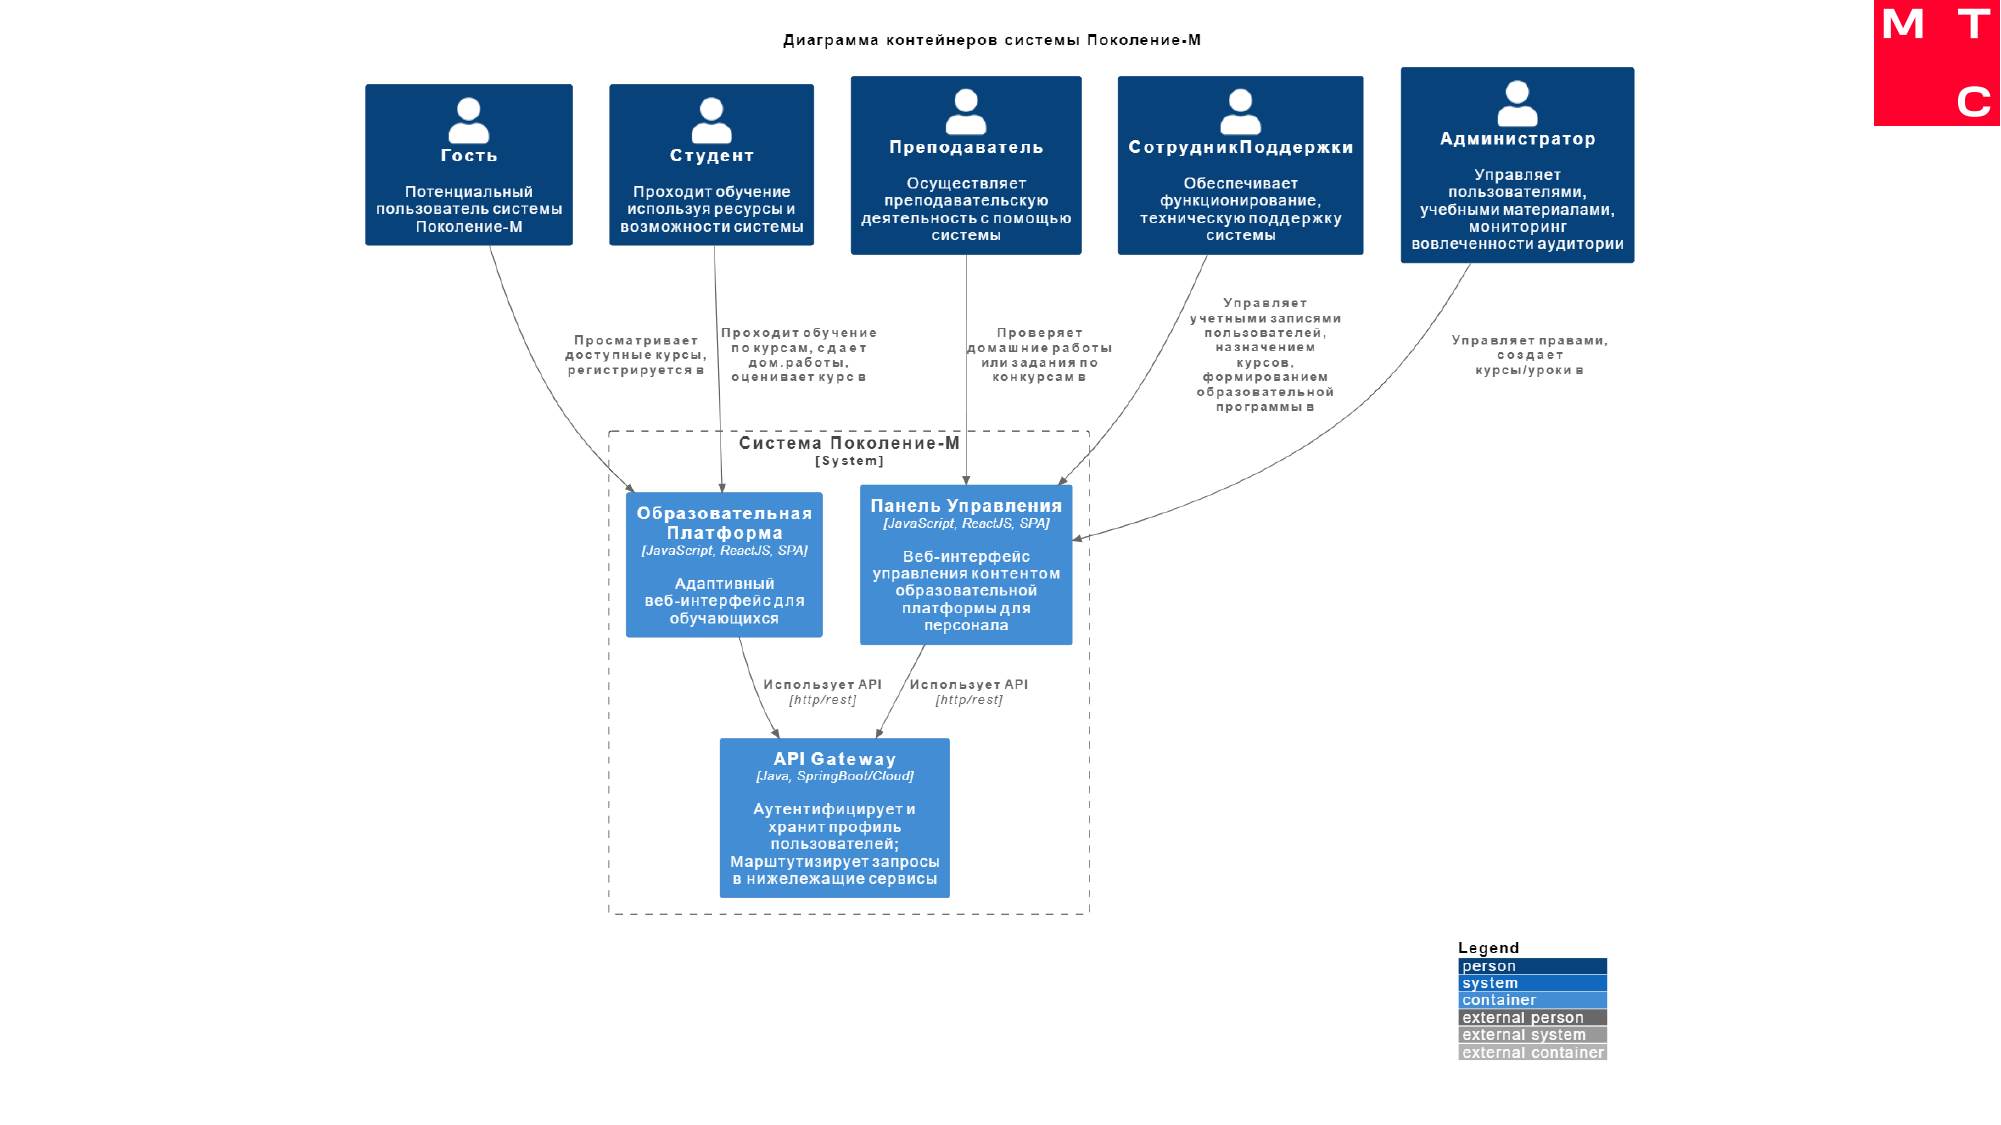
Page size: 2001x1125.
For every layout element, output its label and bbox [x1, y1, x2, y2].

picture [1874, 0, 2000, 126]
picture [362, 27, 1638, 1064]
